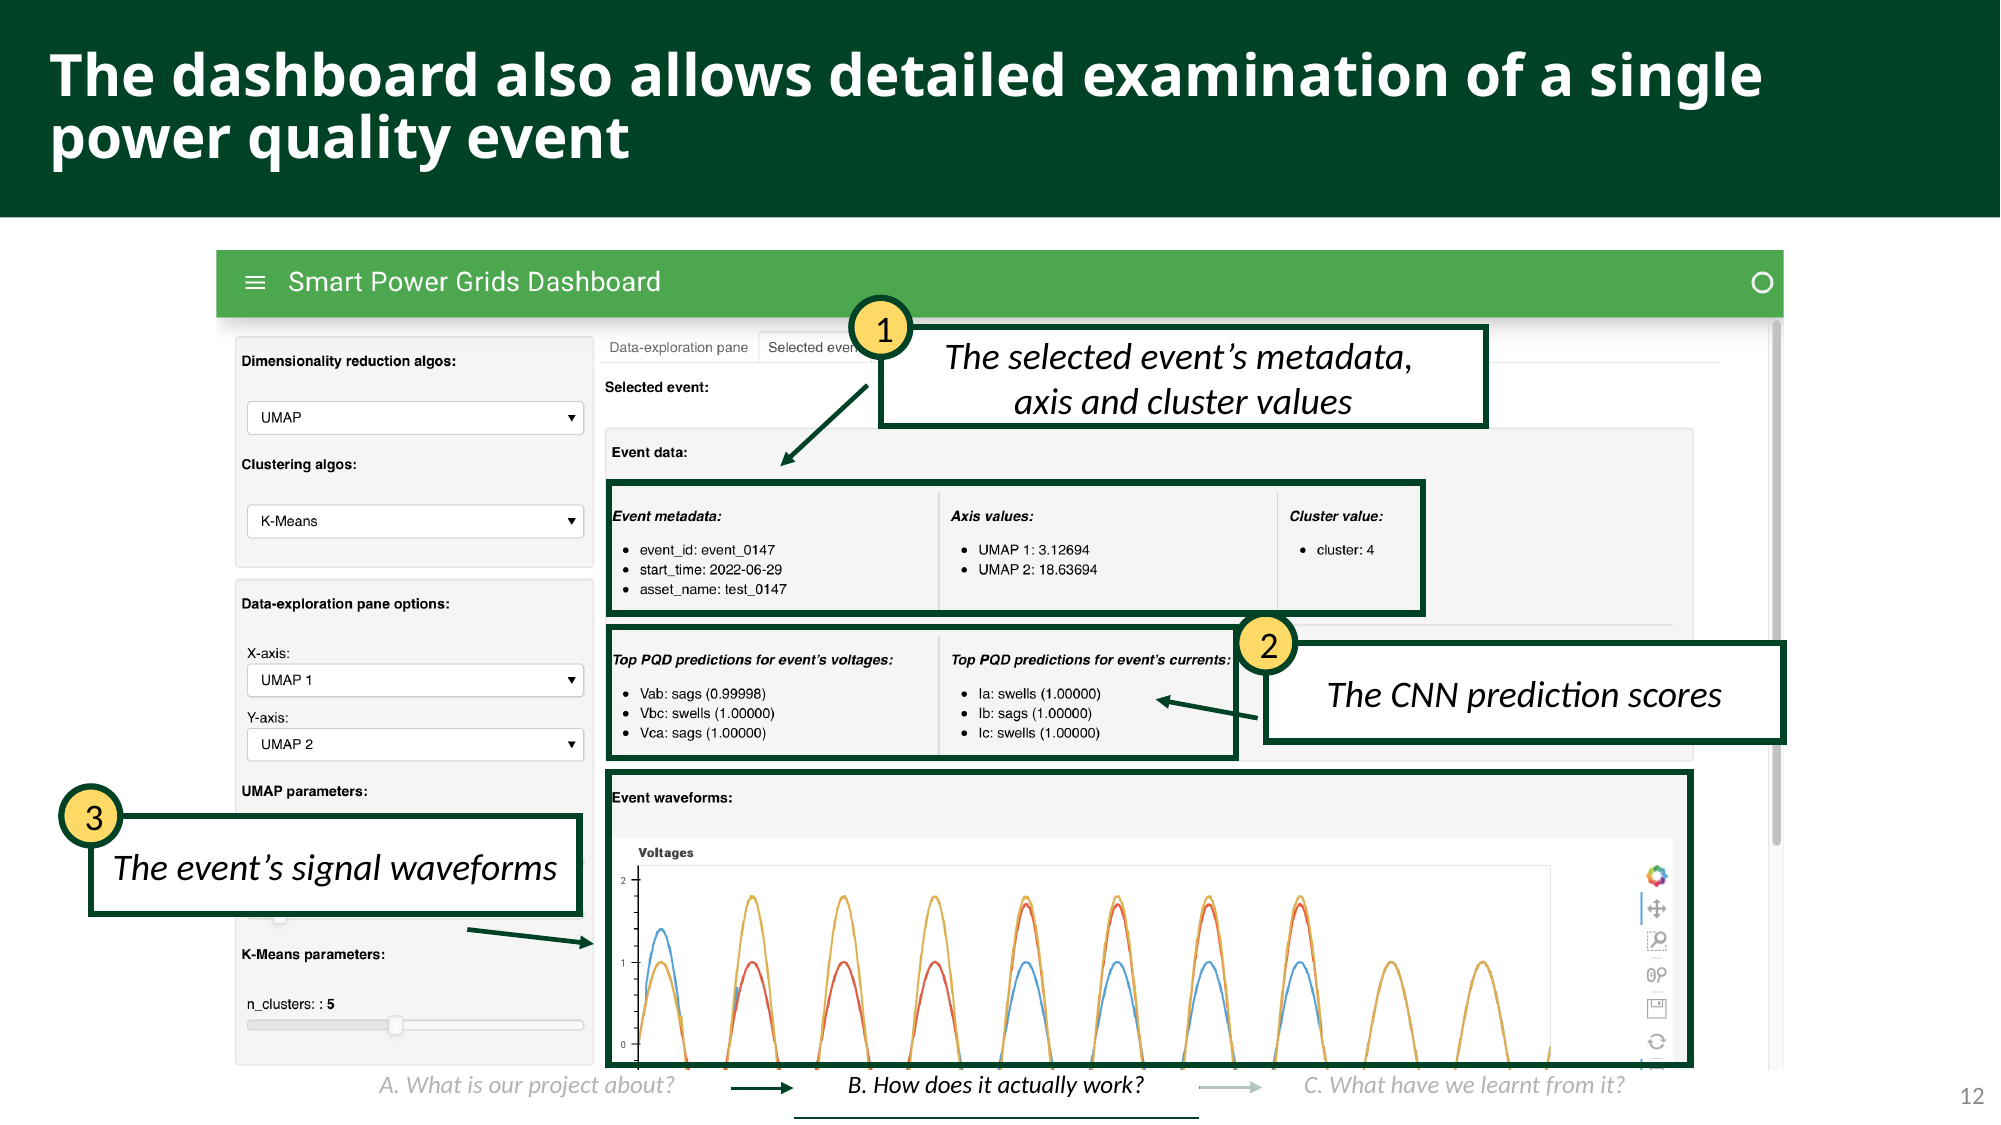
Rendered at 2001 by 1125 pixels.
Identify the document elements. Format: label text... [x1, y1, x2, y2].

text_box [780, 385, 868, 467]
slide_number 12 [1862, 1065, 2000, 1125]
text_box The event’s signal waveforms [90, 815, 216, 915]
picture [216, 250, 1784, 1070]
text_box 3 [60, 785, 122, 847]
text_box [467, 929, 594, 944]
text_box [1155, 699, 1258, 719]
title The dashboard also allows detailed examination of a single power quality event [34, 23, 1966, 194]
